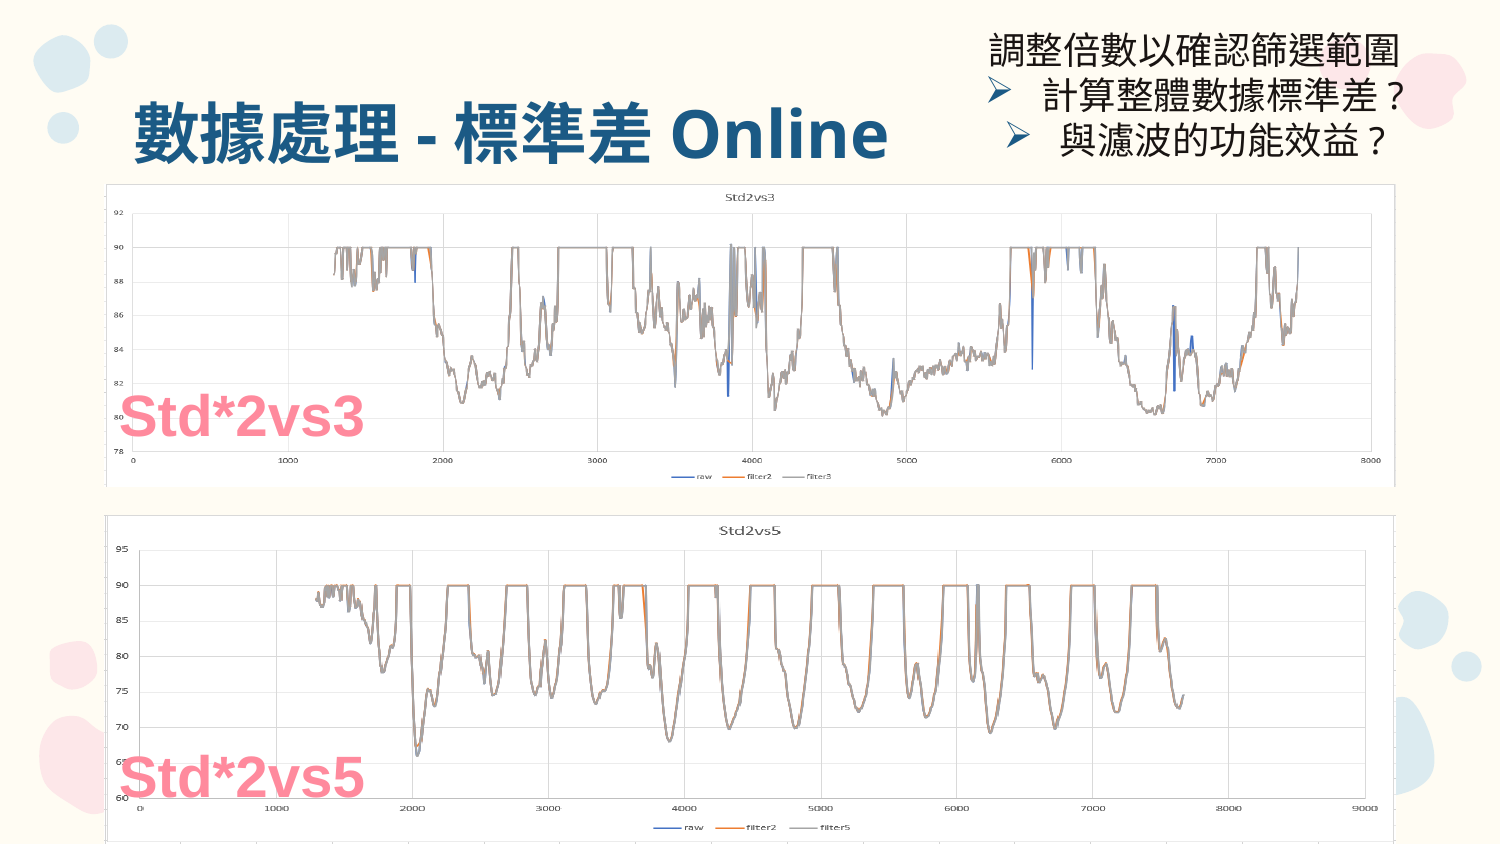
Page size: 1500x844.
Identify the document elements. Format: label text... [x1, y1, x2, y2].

text_box 調整倍數以確認篩選範圍 計算整體數據標準差? 與濾波的功能效益? [915, 11, 1474, 185]
title 數據處理-標準差Online [118, 76, 915, 171]
picture [103, 184, 1397, 488]
picture [103, 515, 1397, 844]
